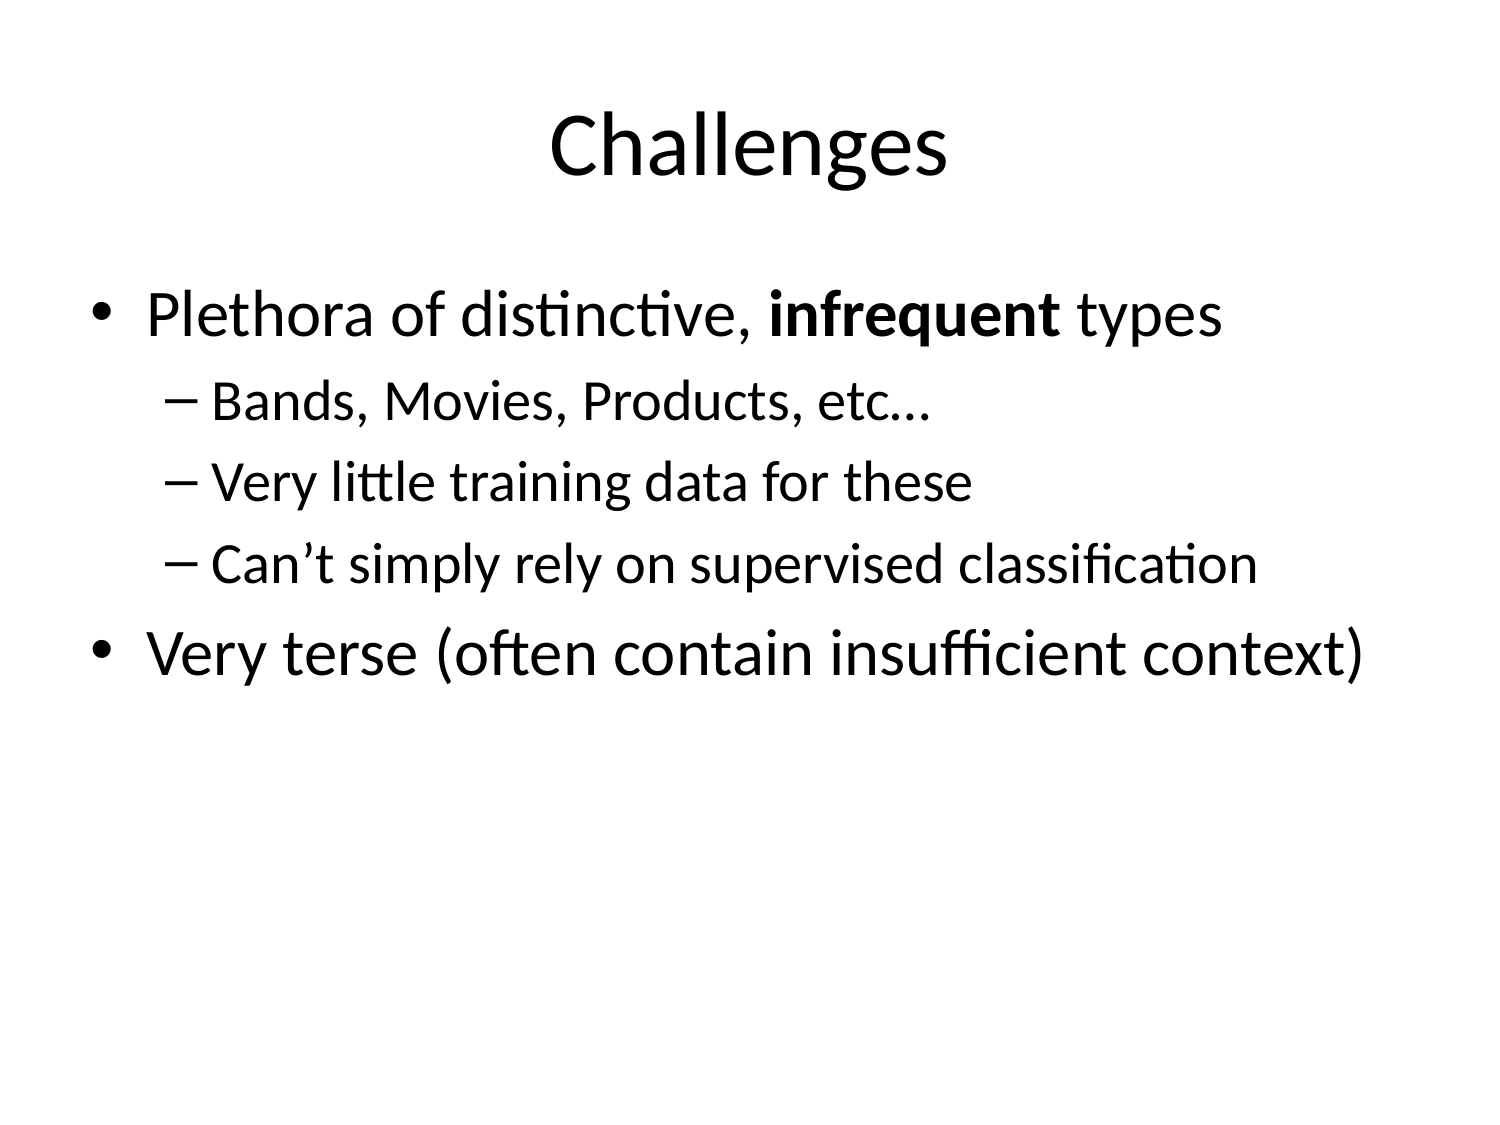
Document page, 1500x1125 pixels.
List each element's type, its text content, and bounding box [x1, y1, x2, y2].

title Challenges [75, 45, 1425, 233]
list Plethora of distinctive, infrequent types Bands, Movies, Products, etc… Very little training data for these Can’t simply rely on supervised classification Very terse (often contain insufficient context) [75, 262, 1425, 1005]
